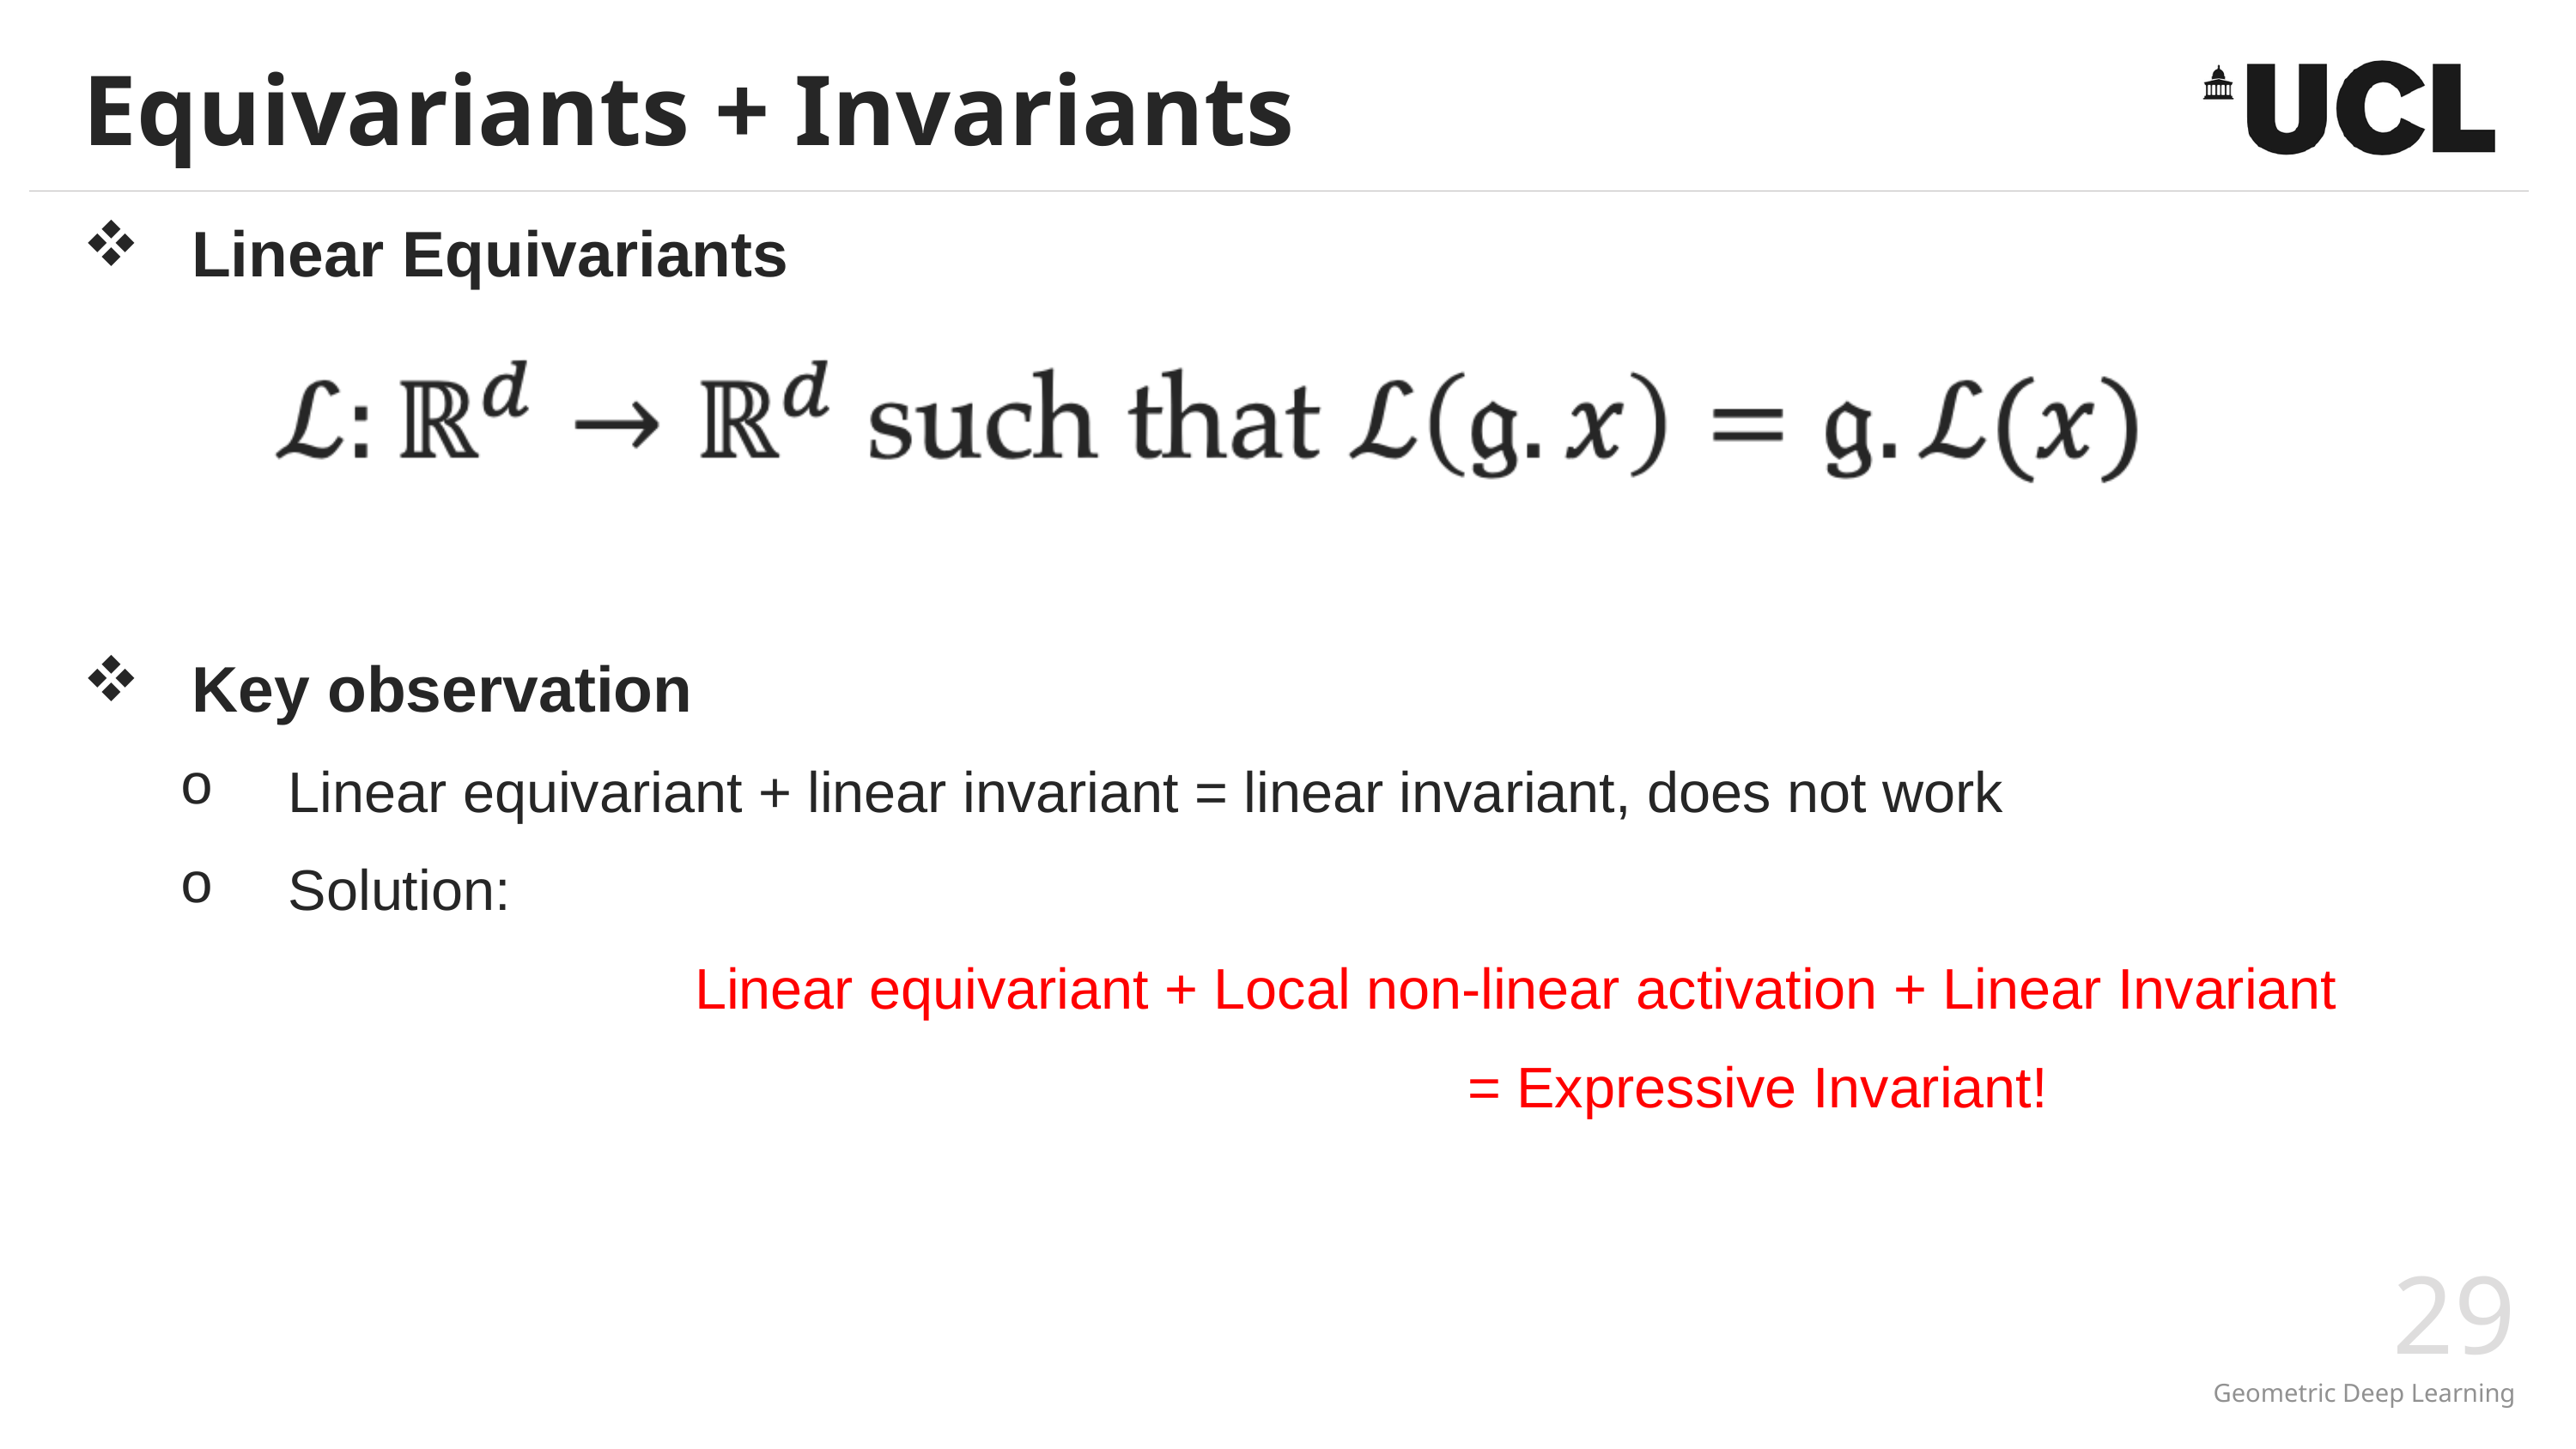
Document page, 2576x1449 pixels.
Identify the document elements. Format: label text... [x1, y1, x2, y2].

footer Geometric Deep Learning [1573, 1354, 2529, 1432]
picture [270, 336, 2147, 500]
title Equivariants + Invariants [70, 19, 1693, 173]
text_box Linear Equivariants Key observation Linear equivariant + linear invariant = linear invariant, does not work Solution: Linear equivariant + Local non-linear activation + Linear Invariant = Expressive Invariant! [70, 191, 2483, 1421]
slide_number 29 [2483, 1257, 2529, 1354]
picture [2191, 39, 2506, 167]
